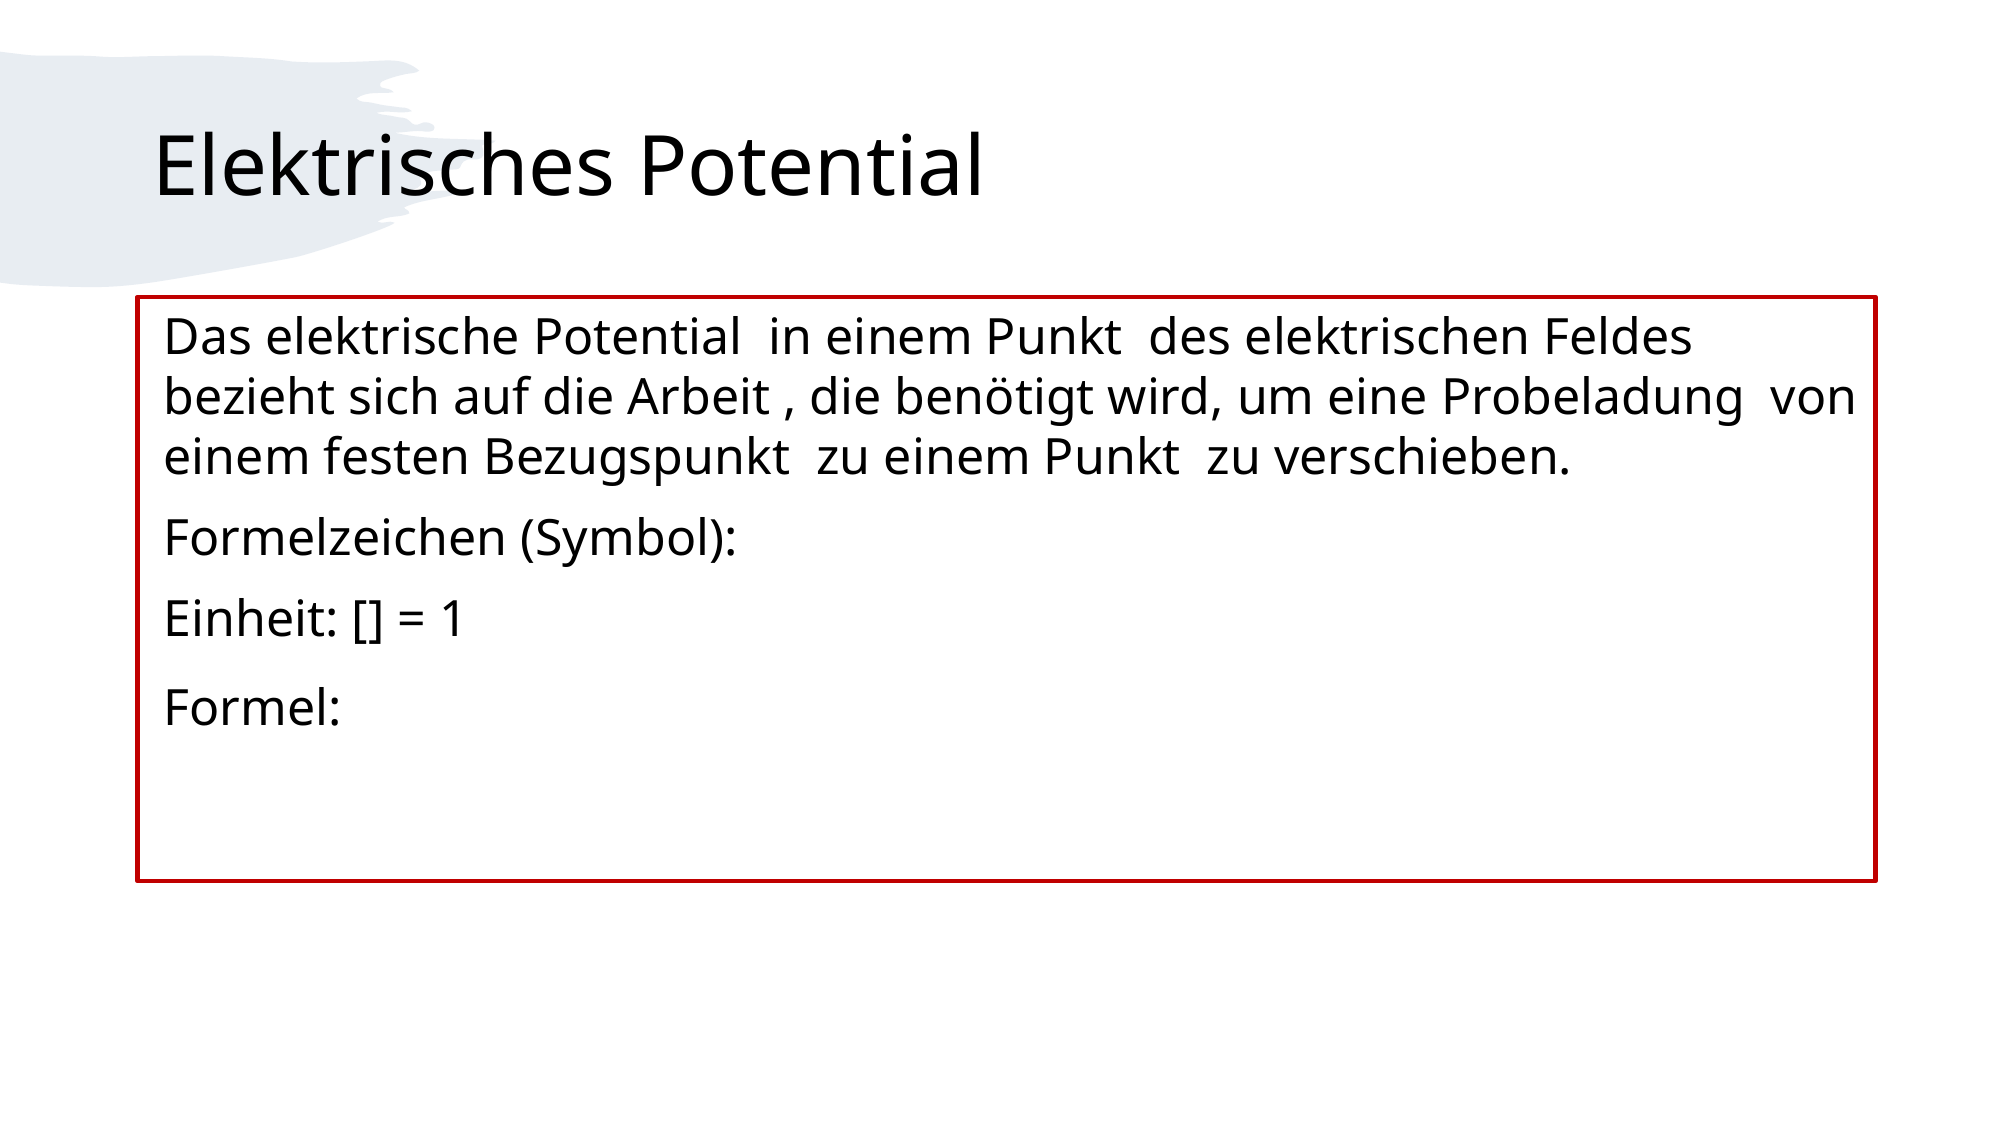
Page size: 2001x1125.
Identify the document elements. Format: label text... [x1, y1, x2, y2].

title Elektrisches Potential [137, 59, 1863, 278]
